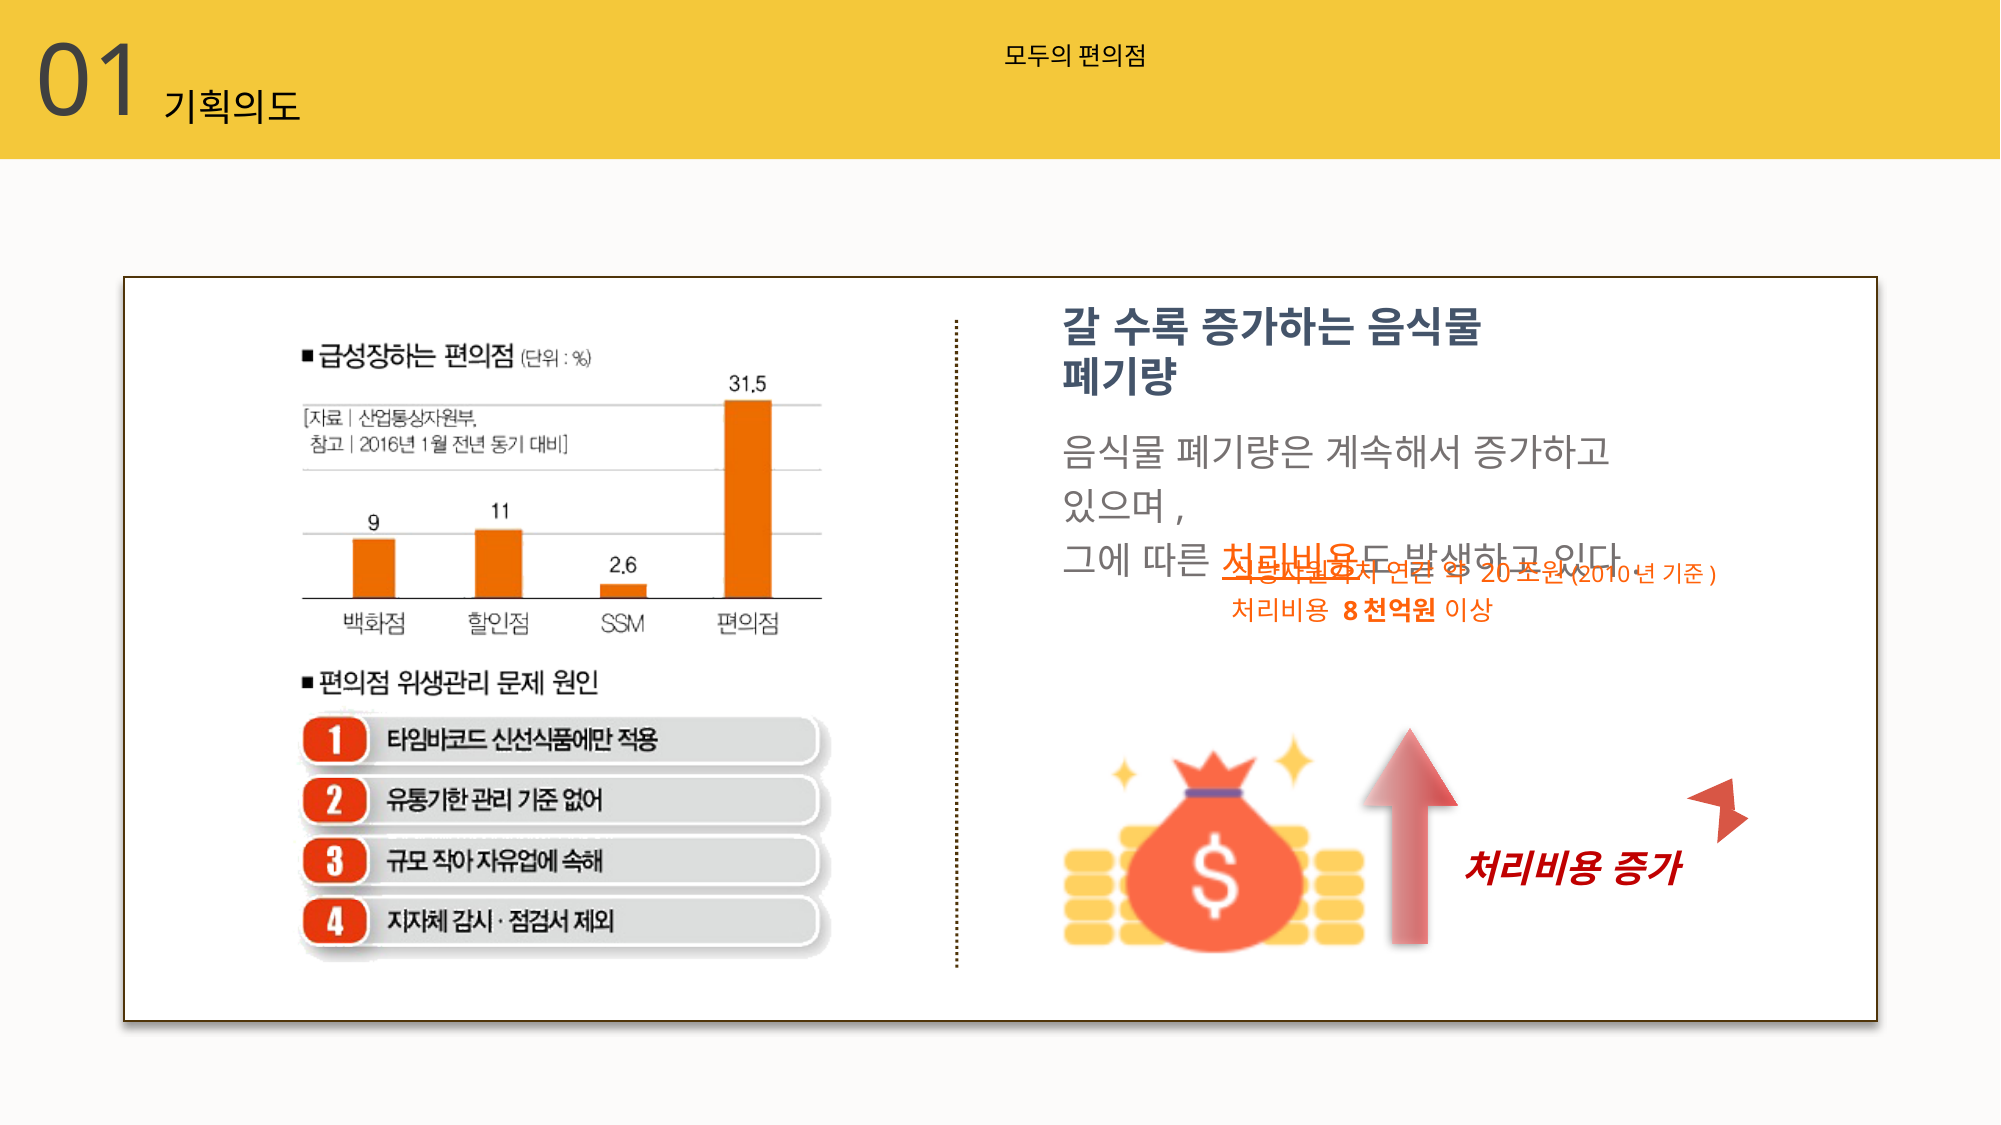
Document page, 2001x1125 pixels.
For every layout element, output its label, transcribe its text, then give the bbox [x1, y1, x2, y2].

list 처리비용 증가 [1447, 828, 1788, 916]
text_box 01 [20, 8, 205, 144]
picture [1050, 705, 1382, 973]
list 식량자원가치 연간 약 20조원(2010년 기준) 처리비용 8천억원 이상 [1216, 541, 1747, 657]
title 갈 수록 증가하는 음식물 폐기량 [1047, 324, 1623, 378]
text_box [123, 276, 1878, 1022]
text_box 기획의도 [205, 76, 358, 137]
list 음식물 폐기량은 계속해서 증가하고 있으며, 그에 따른 처리비용도 발생하고 있다. [1047, 412, 1737, 542]
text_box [1683, 784, 1748, 840]
text_box 모두의 편의점 [989, 33, 1163, 79]
picture [286, 324, 835, 972]
text_box [1382, 728, 1458, 944]
text_box [0, 0, 2000, 160]
